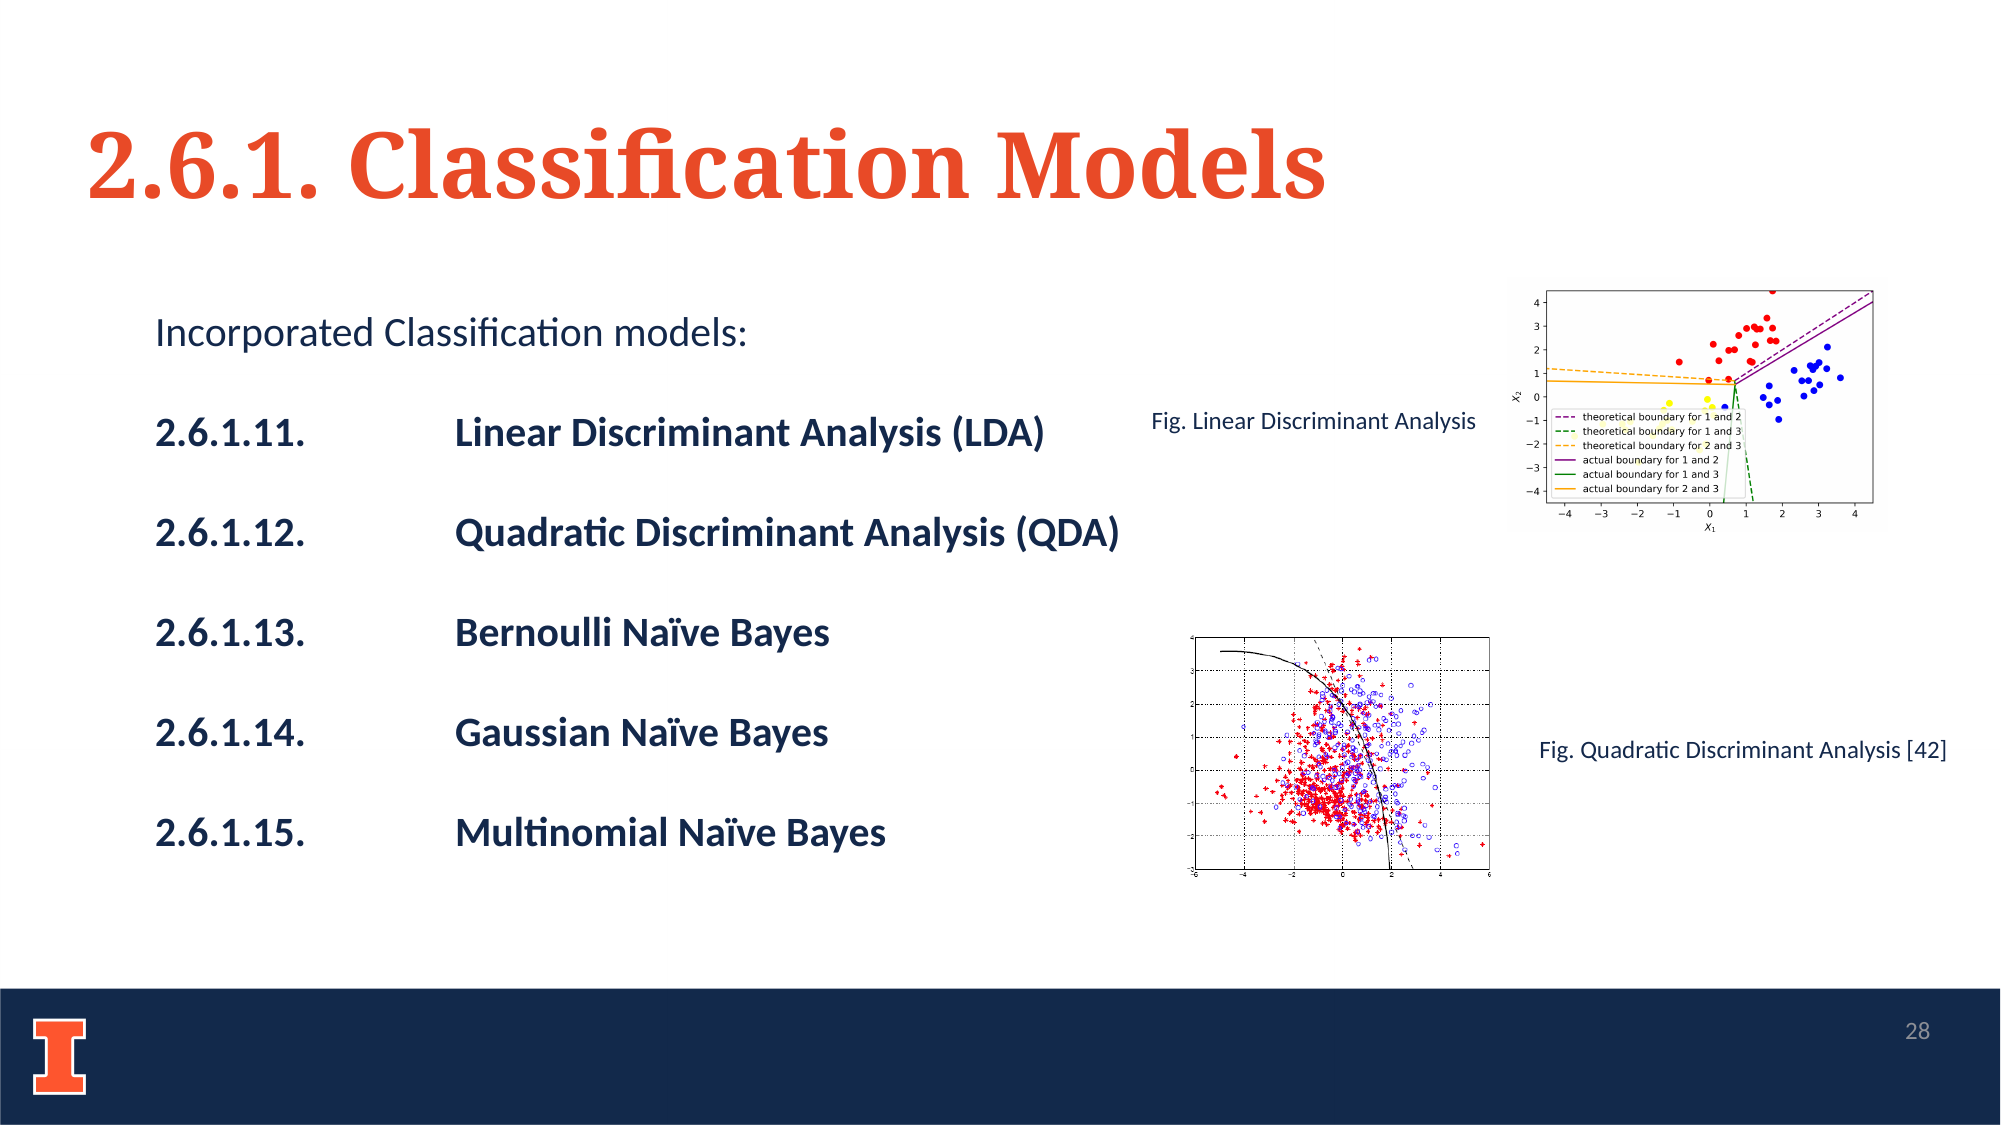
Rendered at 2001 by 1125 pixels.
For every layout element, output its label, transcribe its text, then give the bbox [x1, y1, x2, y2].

text_box Fig. Linear Discriminant Analysis [1136, 396, 1496, 442]
slide_number 28 [1495, 999, 1946, 1060]
text_box Fig. Quadratic Discriminant Analysis [42] [1524, 726, 1979, 772]
picture [0, 0, 2001, 1125]
text_box Incorporated Classification models: 2.6.1.11. Linear Discriminant Analysis (LDA) 2.6.1.12. Quadratic Discriminant Analysis (QDA) 2.6.1.13. Bernoulli Naïve Bayes 2.6.1.14. Gaussian Naïve Bayes 2.6.1.15. Multinomial Naïve Bayes [140, 297, 1890, 863]
title 2.6.1. Classification Models [72, 59, 1957, 278]
